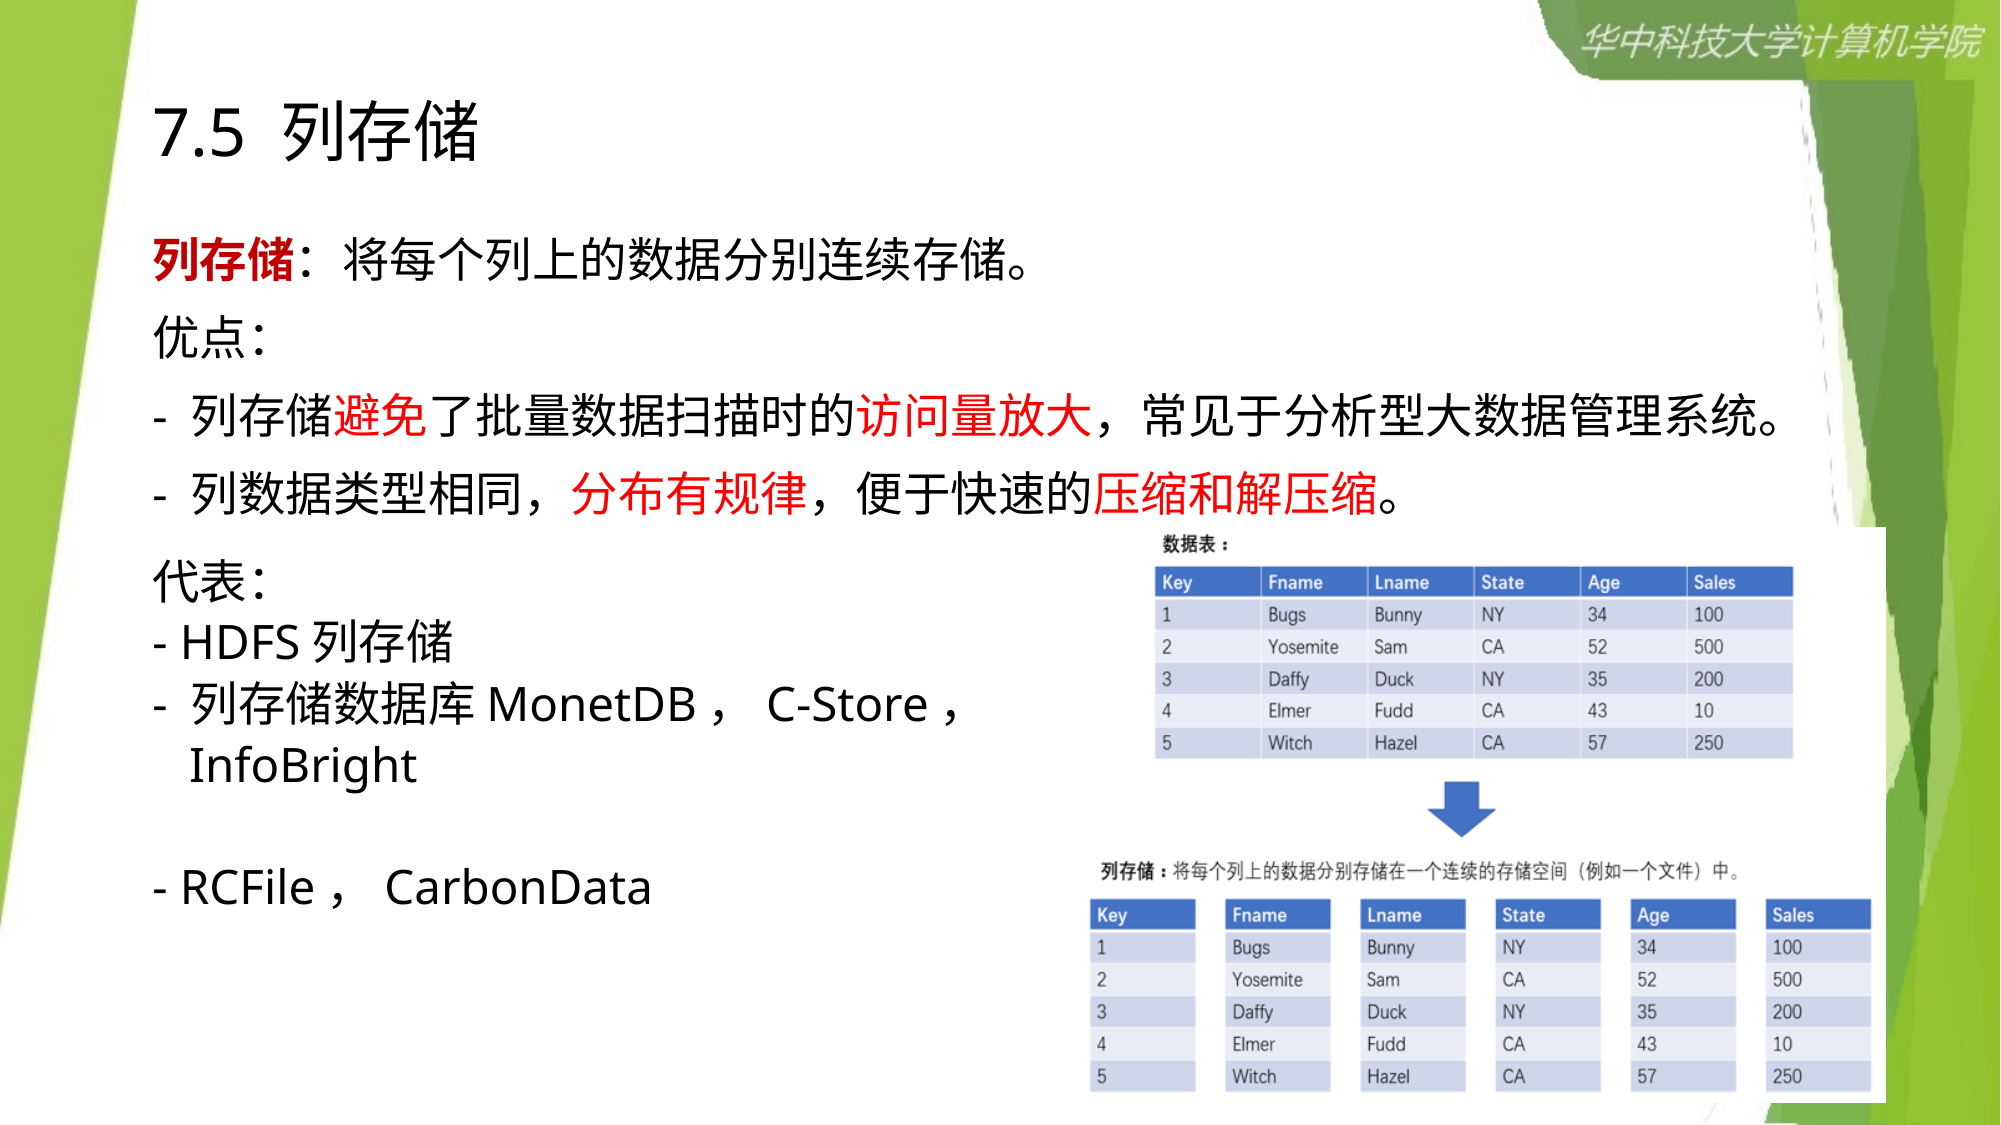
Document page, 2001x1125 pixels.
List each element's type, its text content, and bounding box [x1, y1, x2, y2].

picture [0, 0, 2001, 1125]
list 列存储：将每个列上的数据分别连续存储。 优点： - 列存储避免了批量数据扫描时的访问量放大，常见于分析型大数据管理系统。 - 列数据类型相同，分布有规律，便于快速的压缩和解压缩。 代表： - HDFS列存储 - 列存储数据库MonetDB，C-Store， InfoBright - RCFile，CarbonData [137, 210, 1863, 925]
title 7.5 列存储 [137, 59, 1863, 210]
